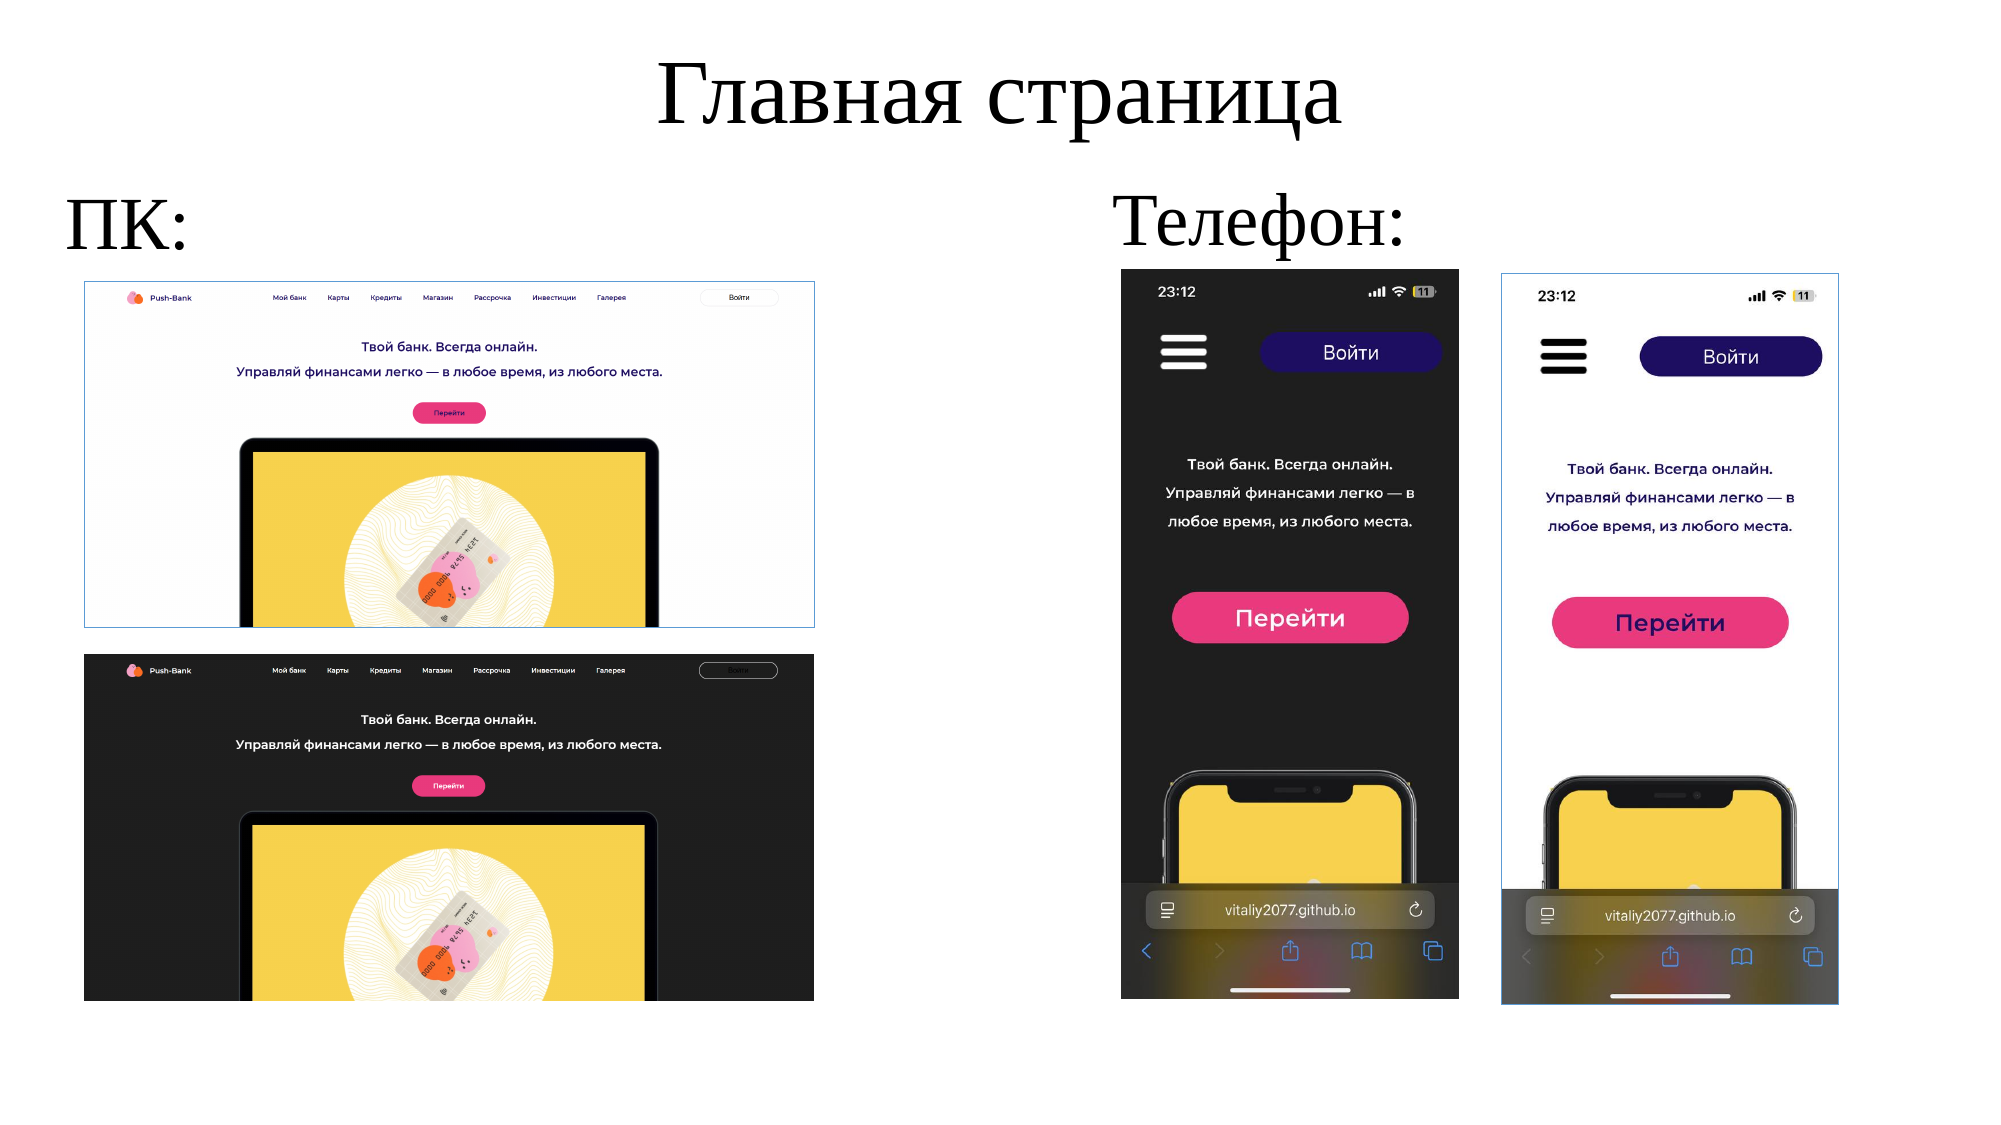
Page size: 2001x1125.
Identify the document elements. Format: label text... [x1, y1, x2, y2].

picture [1121, 269, 1459, 999]
picture [1501, 273, 1839, 1005]
text_box Главная страница [626, 24, 1374, 150]
text_box ПК: [34, 167, 221, 273]
picture [84, 281, 815, 628]
picture [84, 654, 814, 1001]
text_box Телефон: [1085, 163, 1435, 269]
